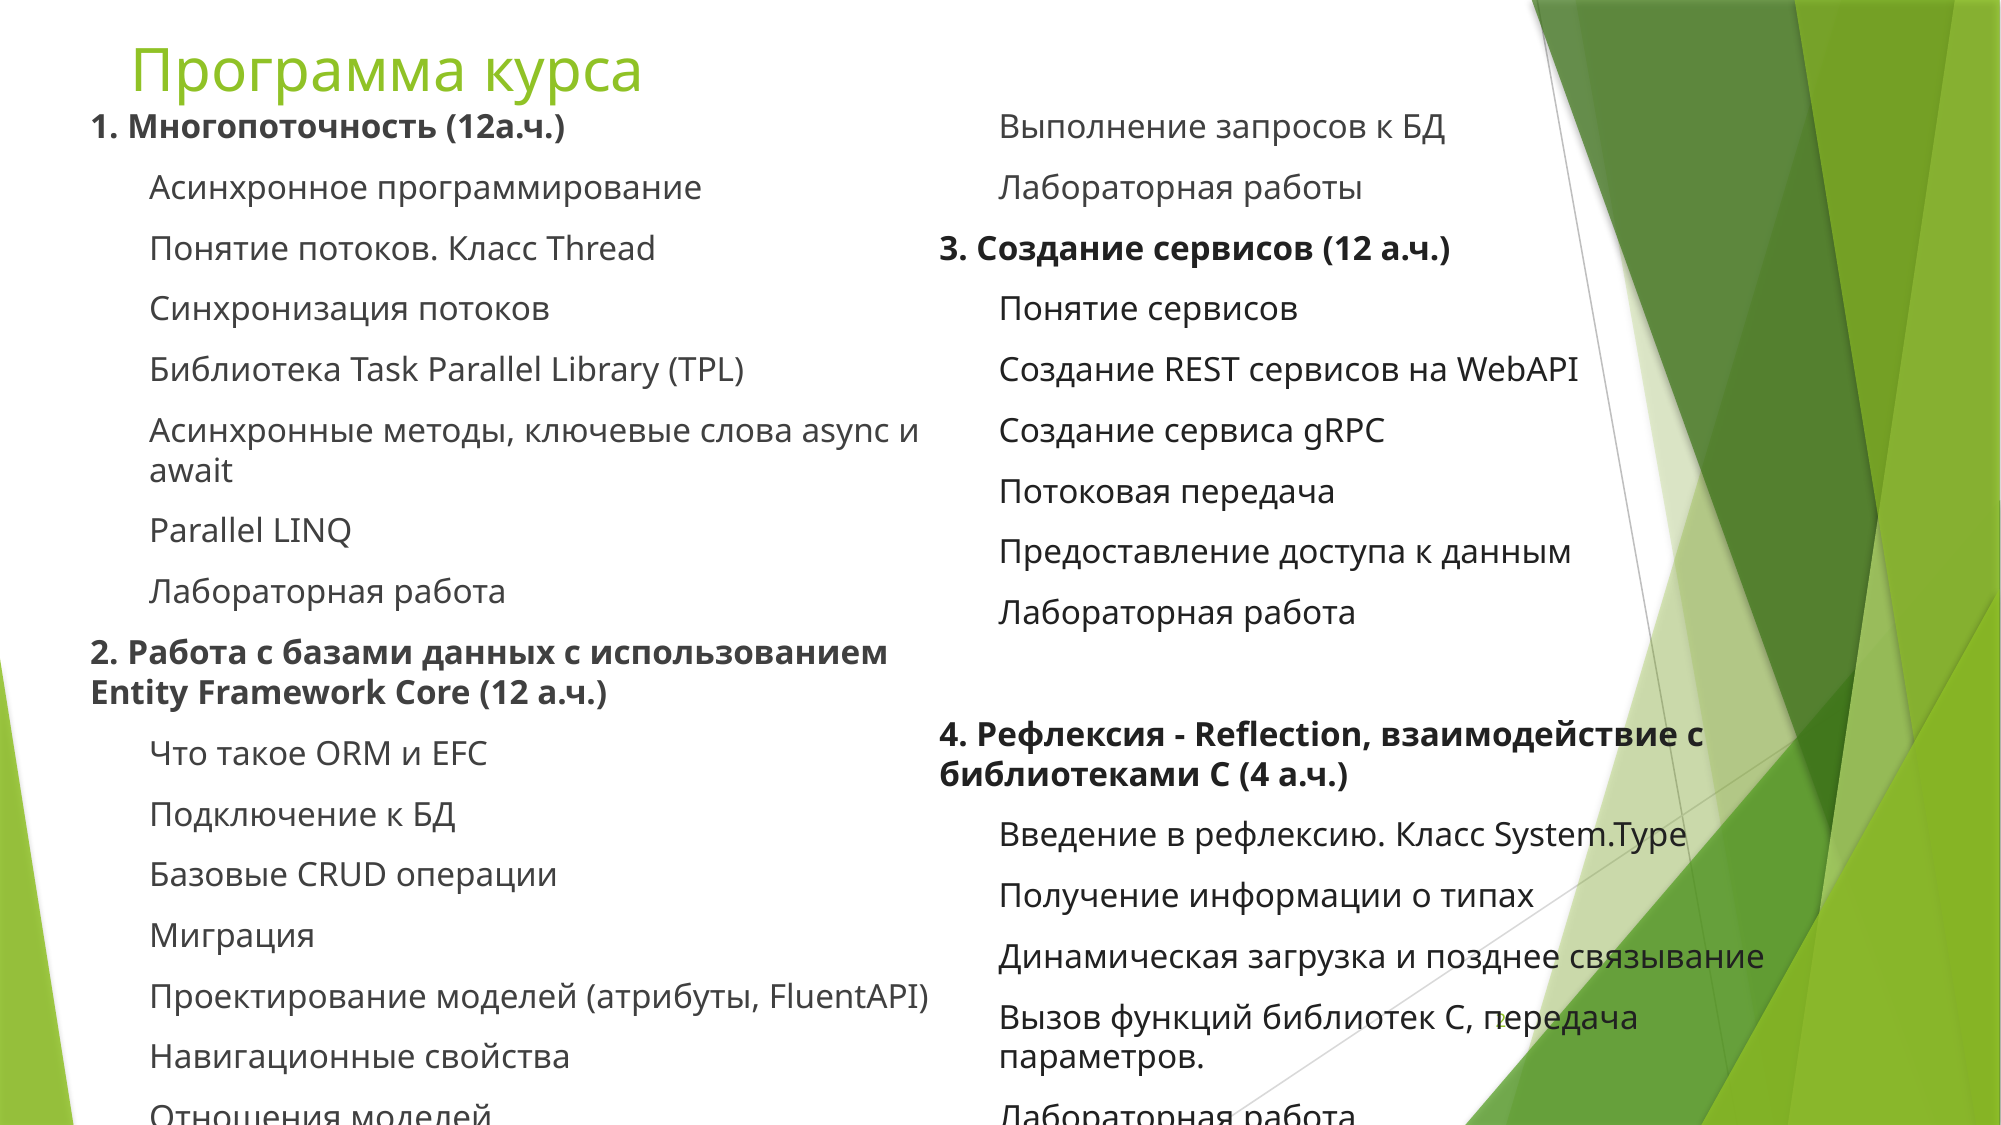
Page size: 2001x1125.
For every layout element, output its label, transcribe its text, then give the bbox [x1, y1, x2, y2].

slide_number 2 [1409, 991, 1522, 1051]
title Программа курса [115, 23, 1652, 97]
list 1. Многопоточность (12а.ч.) Асинхронное программирование Понятие потоков. Класс Thread Синхронизация потоков Библиотека Task Parallel Library (TPL) Асинхронные методы, ключевые слова async и await Parallel LINQ Лабораторная работа 2. Работа с базами данных с использованием Entity Framework Core (12 а.ч.) Что такое ORM и EFC Подключение к БД Базовые CRUD операции Миграция Проектирование моделей (атрибуты, FluentAPI) Навигационные свойства Отношения моделей Выполнение запросов к БД Лабораторная работы 3. Создание сервисов (12 а.ч.) Понятие сервисов Создание REST сервисов на WebAPI Создание сервиса gRPC Потоковая передача Предоставление доступа к данным Лабораторная работа 4. Рефлексия - Reflection, взаимодействие с библиотеками C (4 а.ч.) Введение в рефлексию. Класс System.Type Получение информации о типах Динамическая загрузка и позднее связывание Вызов функций библиотек С, передача параметров. Лабораторная работа [75, 97, 1804, 1074]
